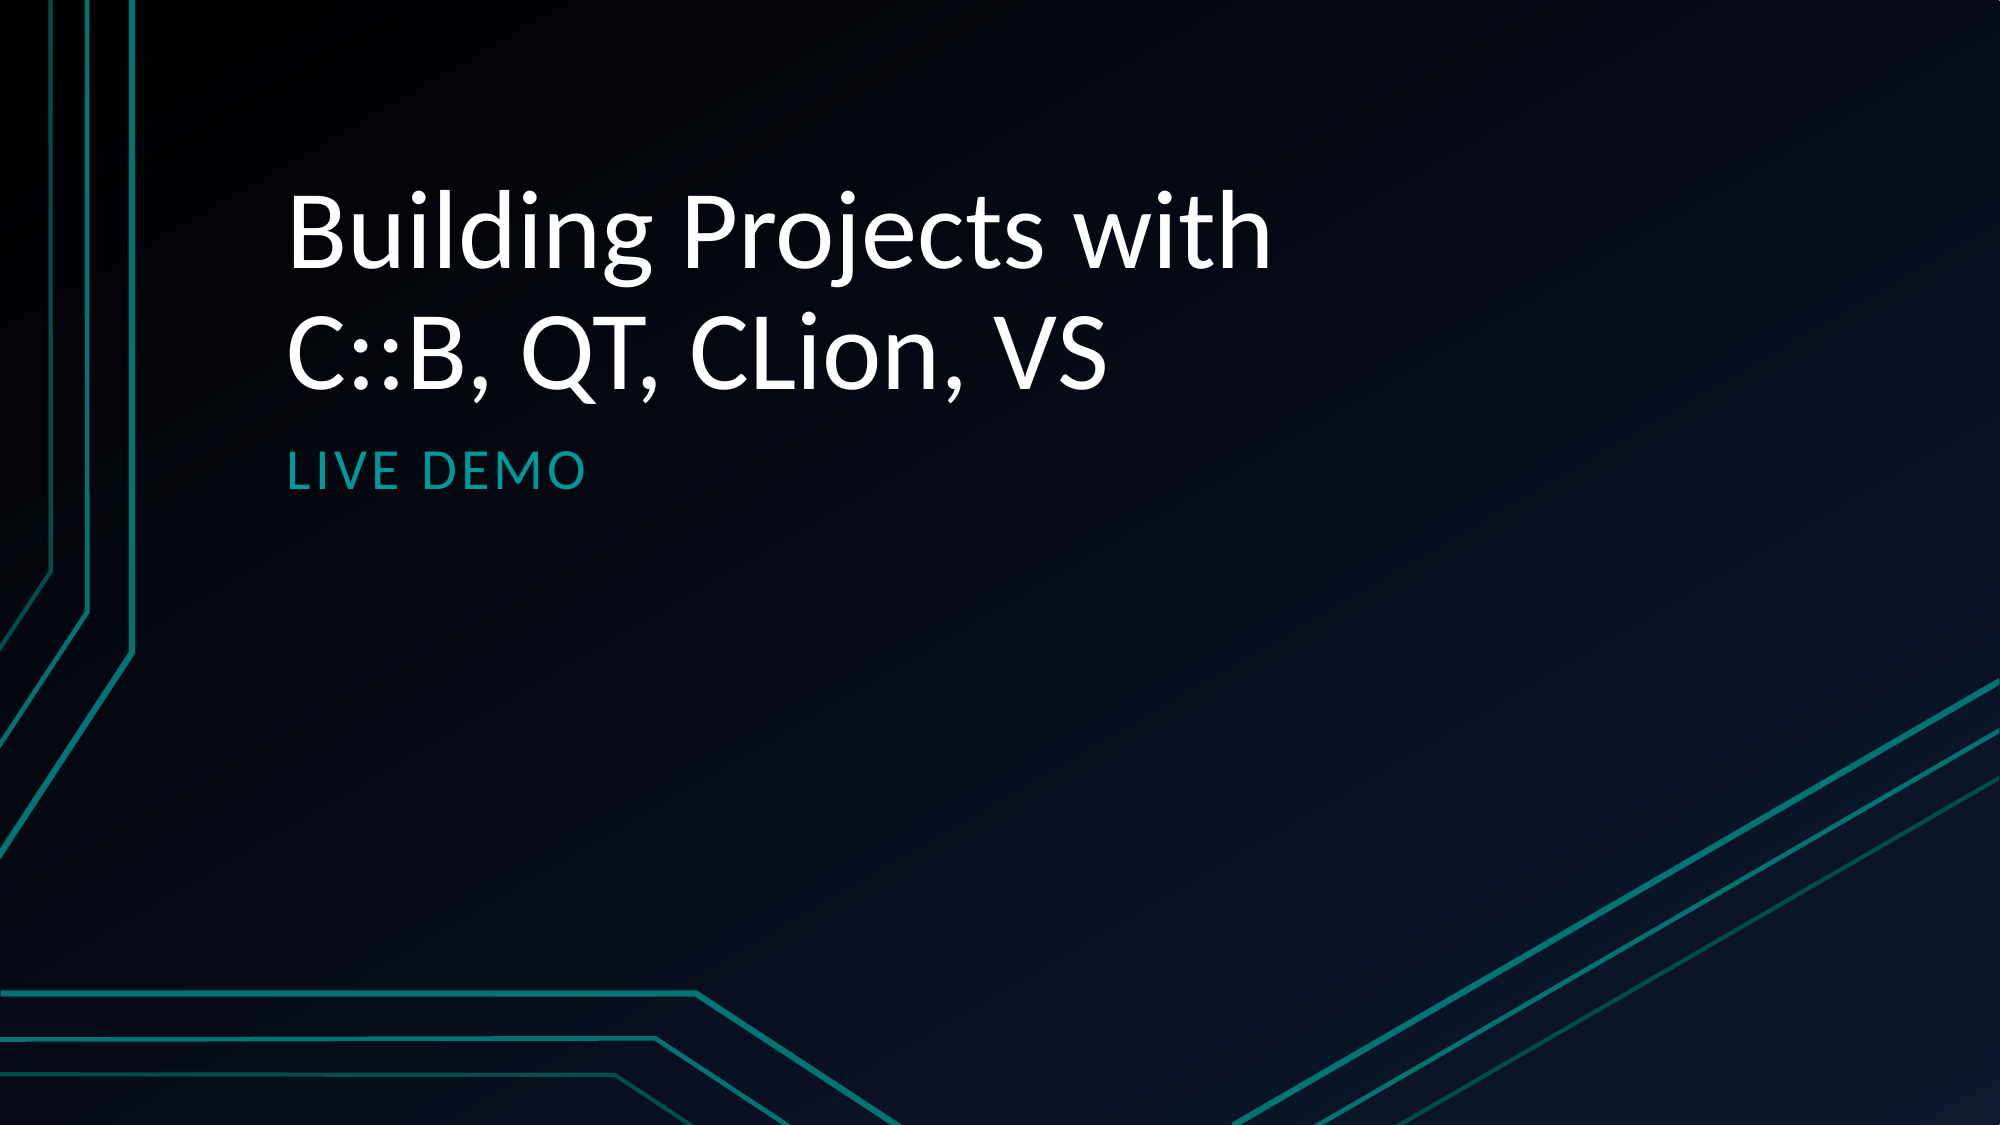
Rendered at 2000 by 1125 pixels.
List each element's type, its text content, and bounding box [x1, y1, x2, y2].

title Building Projects with C::B, QT, CLion, VS [266, 95, 1700, 424]
subtitle Live Demo [266, 429, 1700, 717]
